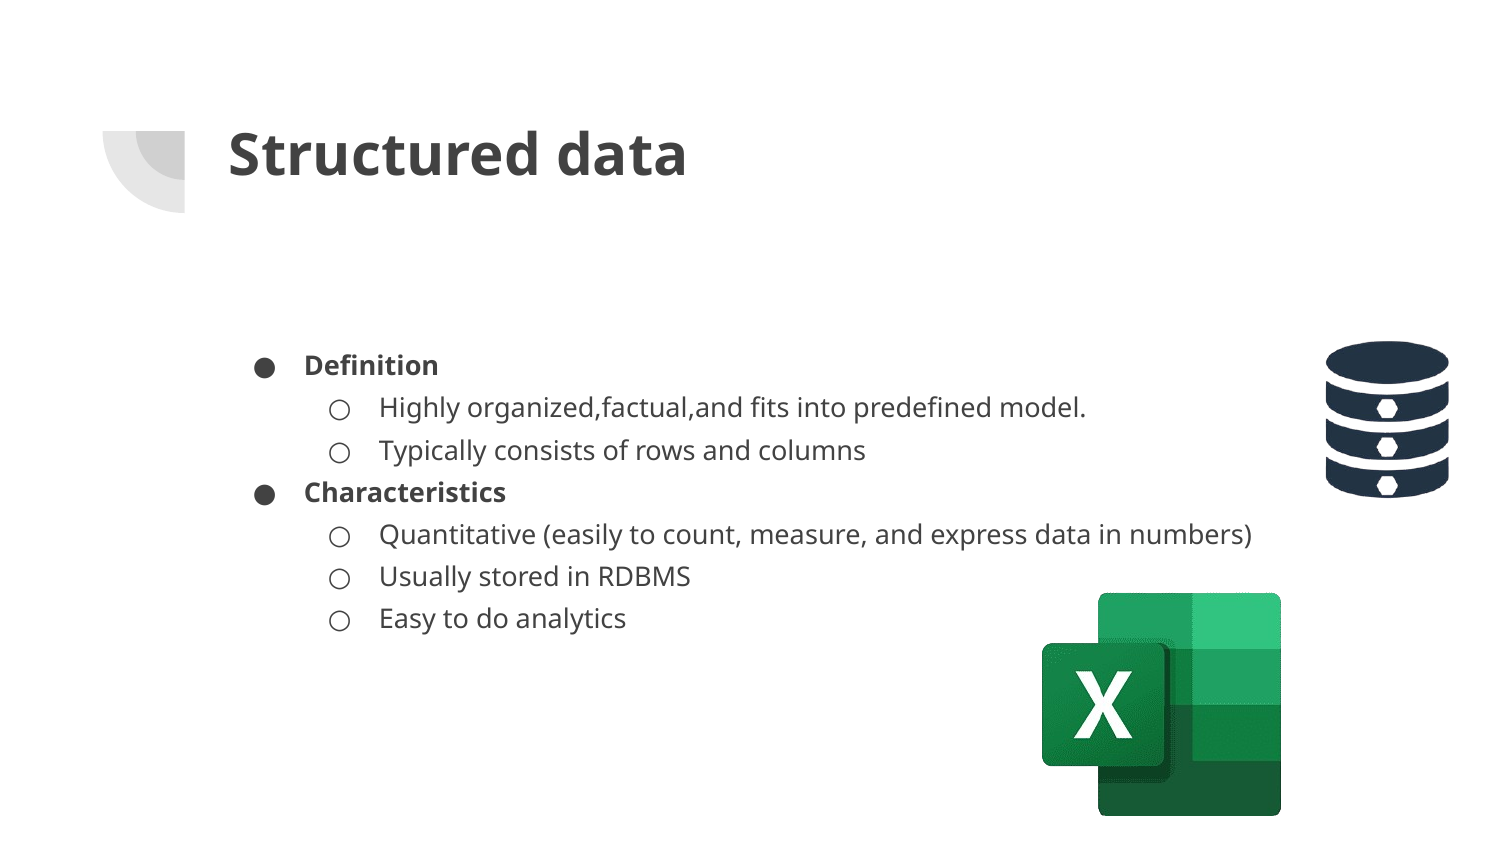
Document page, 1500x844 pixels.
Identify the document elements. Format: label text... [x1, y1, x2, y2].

title Structured data [213, 98, 1368, 263]
list Definition Highly organized,factual,and fits into predefined model. Typically consists of rows and columns Characteristics Quantitative (easily to count, measure, and express data in numbers) Usually stored in RDBMS Easy to do analytics [213, 326, 1368, 744]
picture [982, 592, 1339, 816]
picture [1256, 296, 1500, 559]
